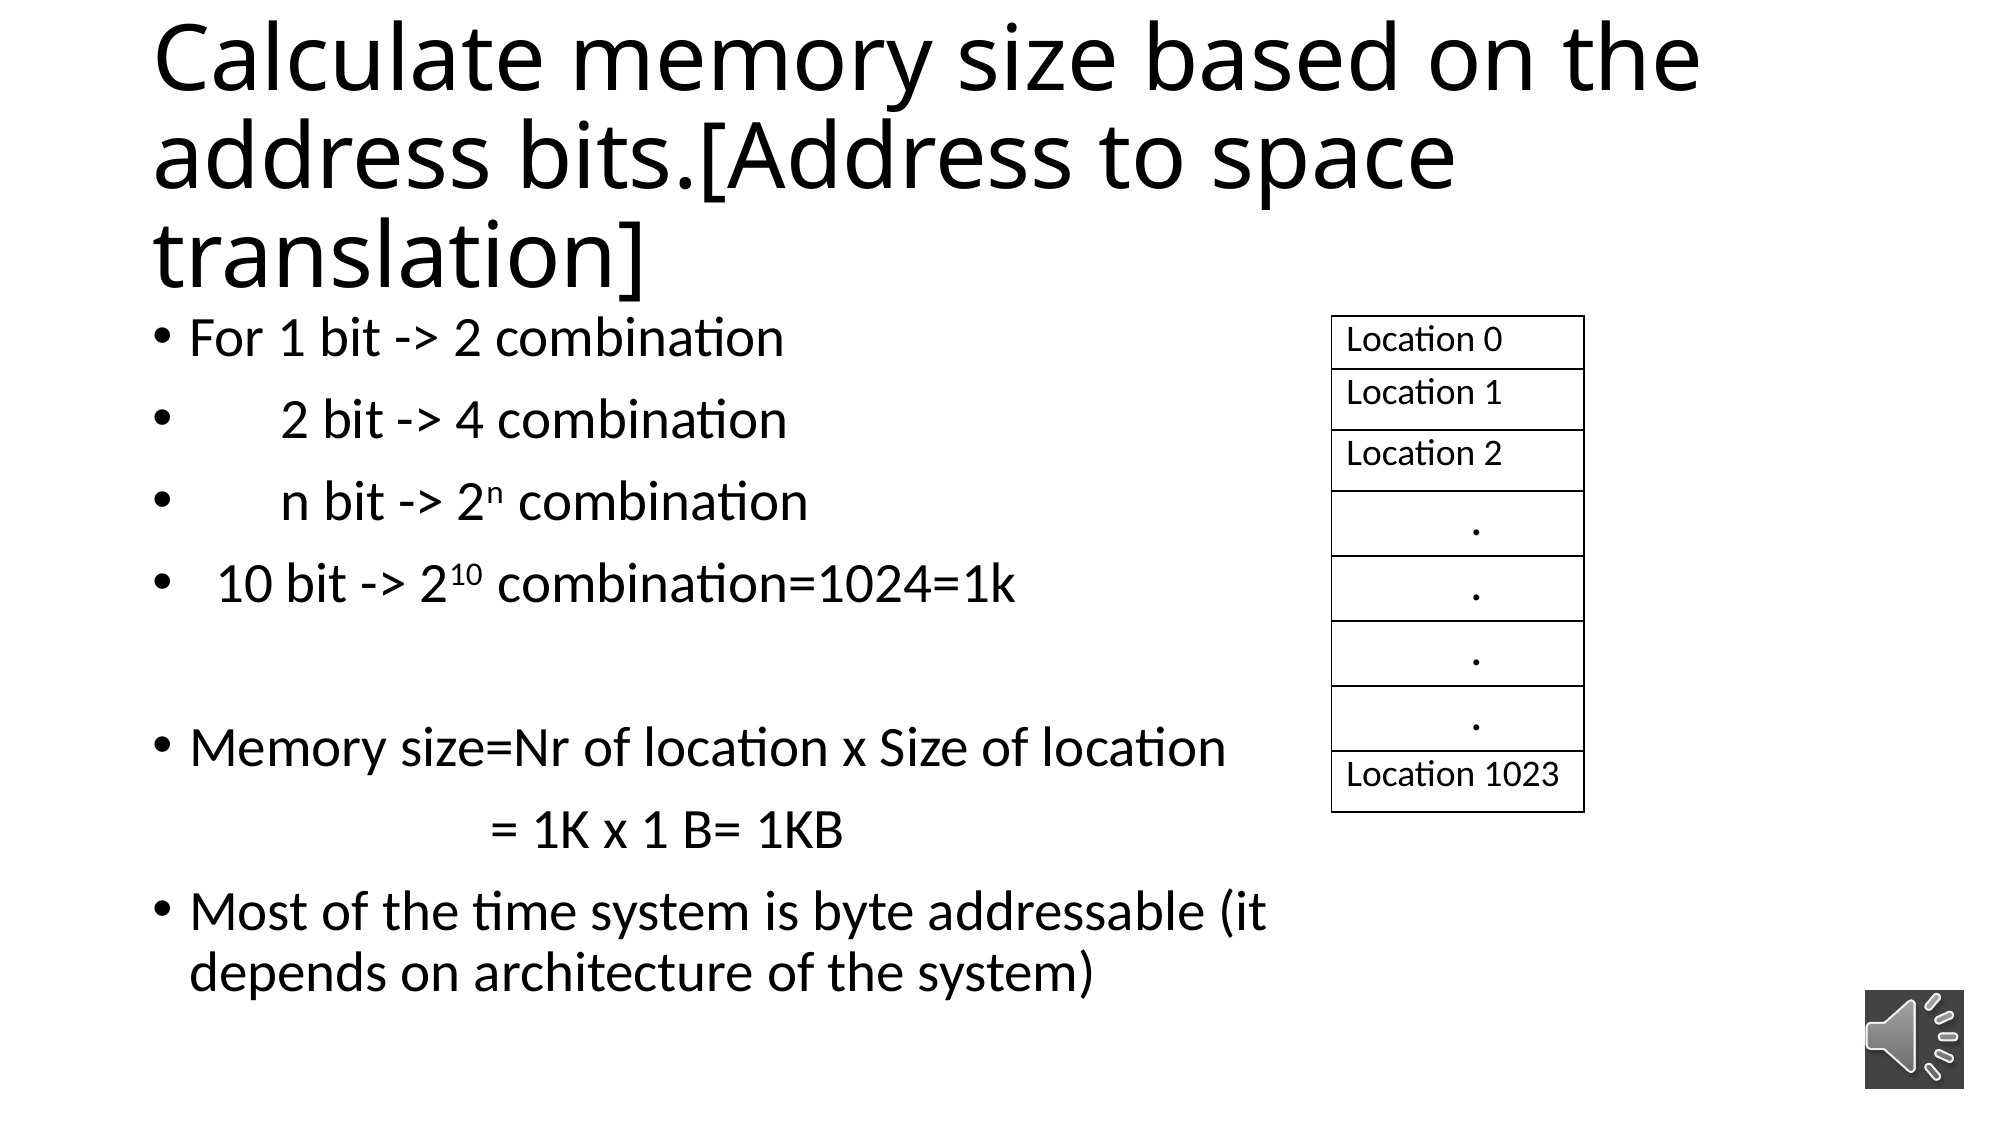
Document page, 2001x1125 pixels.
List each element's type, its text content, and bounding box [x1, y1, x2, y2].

table_cell . [1332, 622, 1583, 685]
table_cell Location 1 [1332, 370, 1583, 429]
table_header Location 0 [1332, 317, 1583, 368]
table_cell . [1332, 492, 1583, 555]
title Calculate memory size based on the address bits.[Address to space translation] [137, 50, 1863, 269]
picture [1864, 989, 1965, 1090]
list For 1 bit -> 2 combination 2 bit -> 4 combination n bit -> 2n combination 10 bit -> 210 combination=1024=1k Memory size=Nr of location x Size of location = 1K x 1 B= 1KB Most of the time system is byte addressable (it depends on architecture of the system) [137, 299, 1307, 1014]
table_cell Location 1023 [1332, 752, 1583, 811]
table_cell . [1332, 557, 1583, 620]
table_cell Location 2 [1332, 431, 1583, 490]
table_cell . [1332, 687, 1583, 750]
